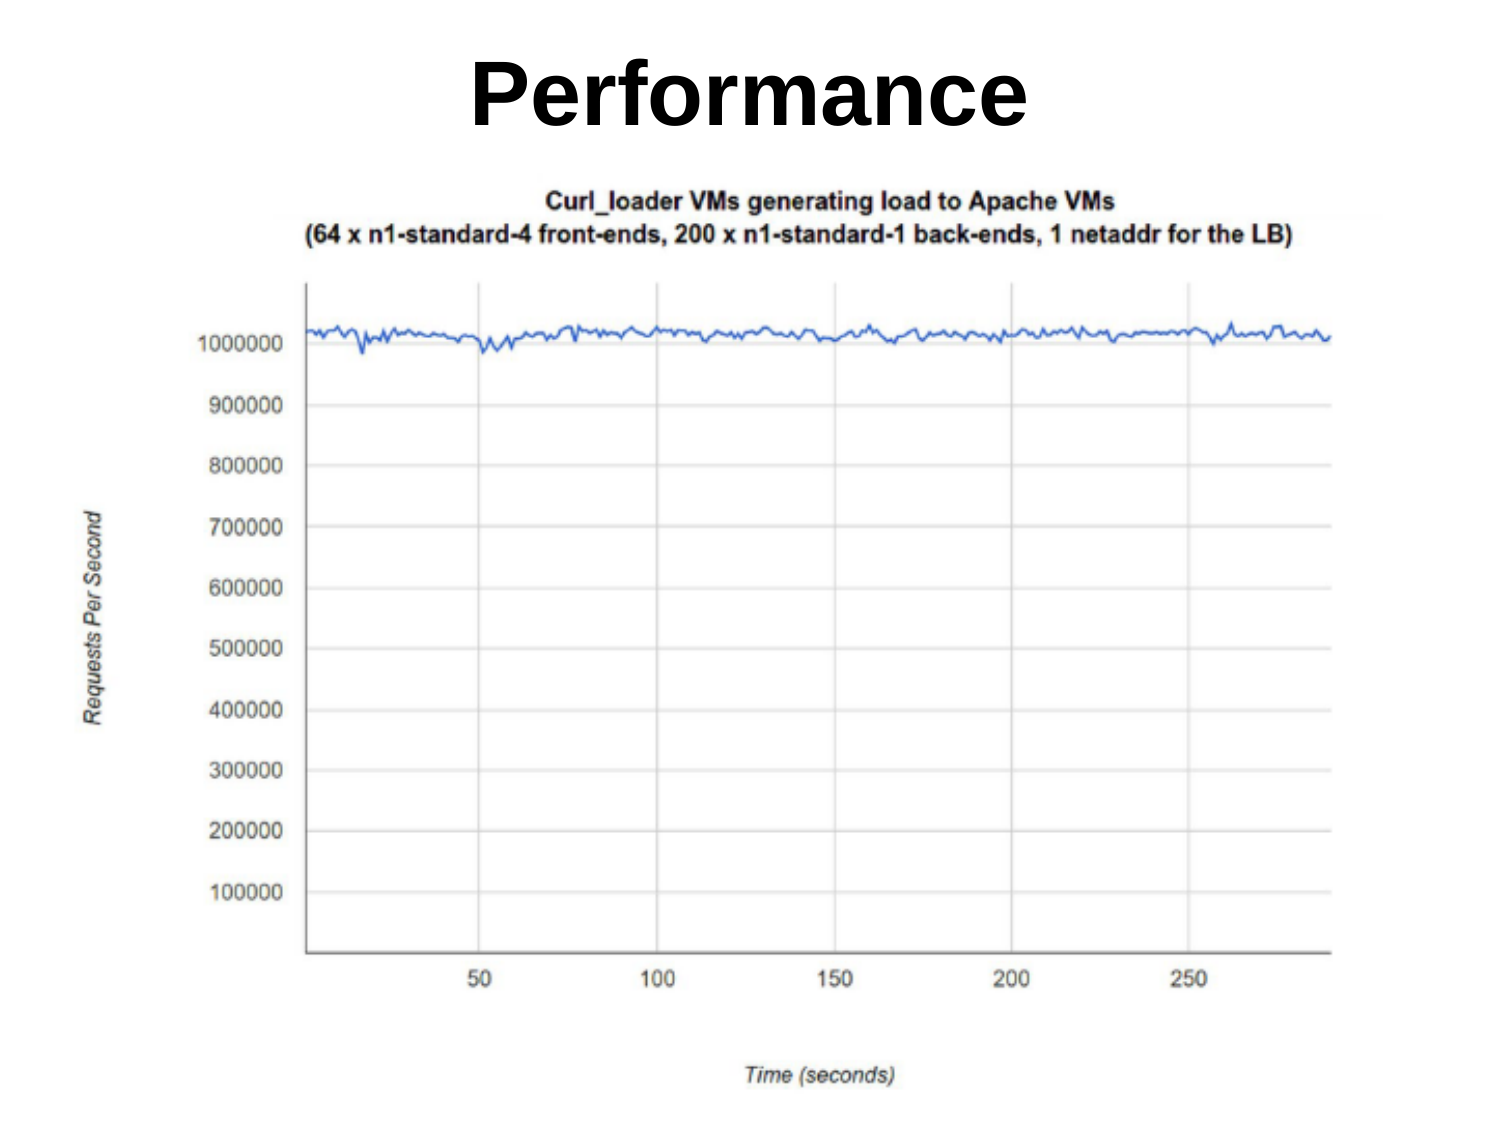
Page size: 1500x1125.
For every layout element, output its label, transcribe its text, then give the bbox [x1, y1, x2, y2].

picture [61, 163, 1430, 1098]
text_box Performance [103, 27, 1397, 162]
